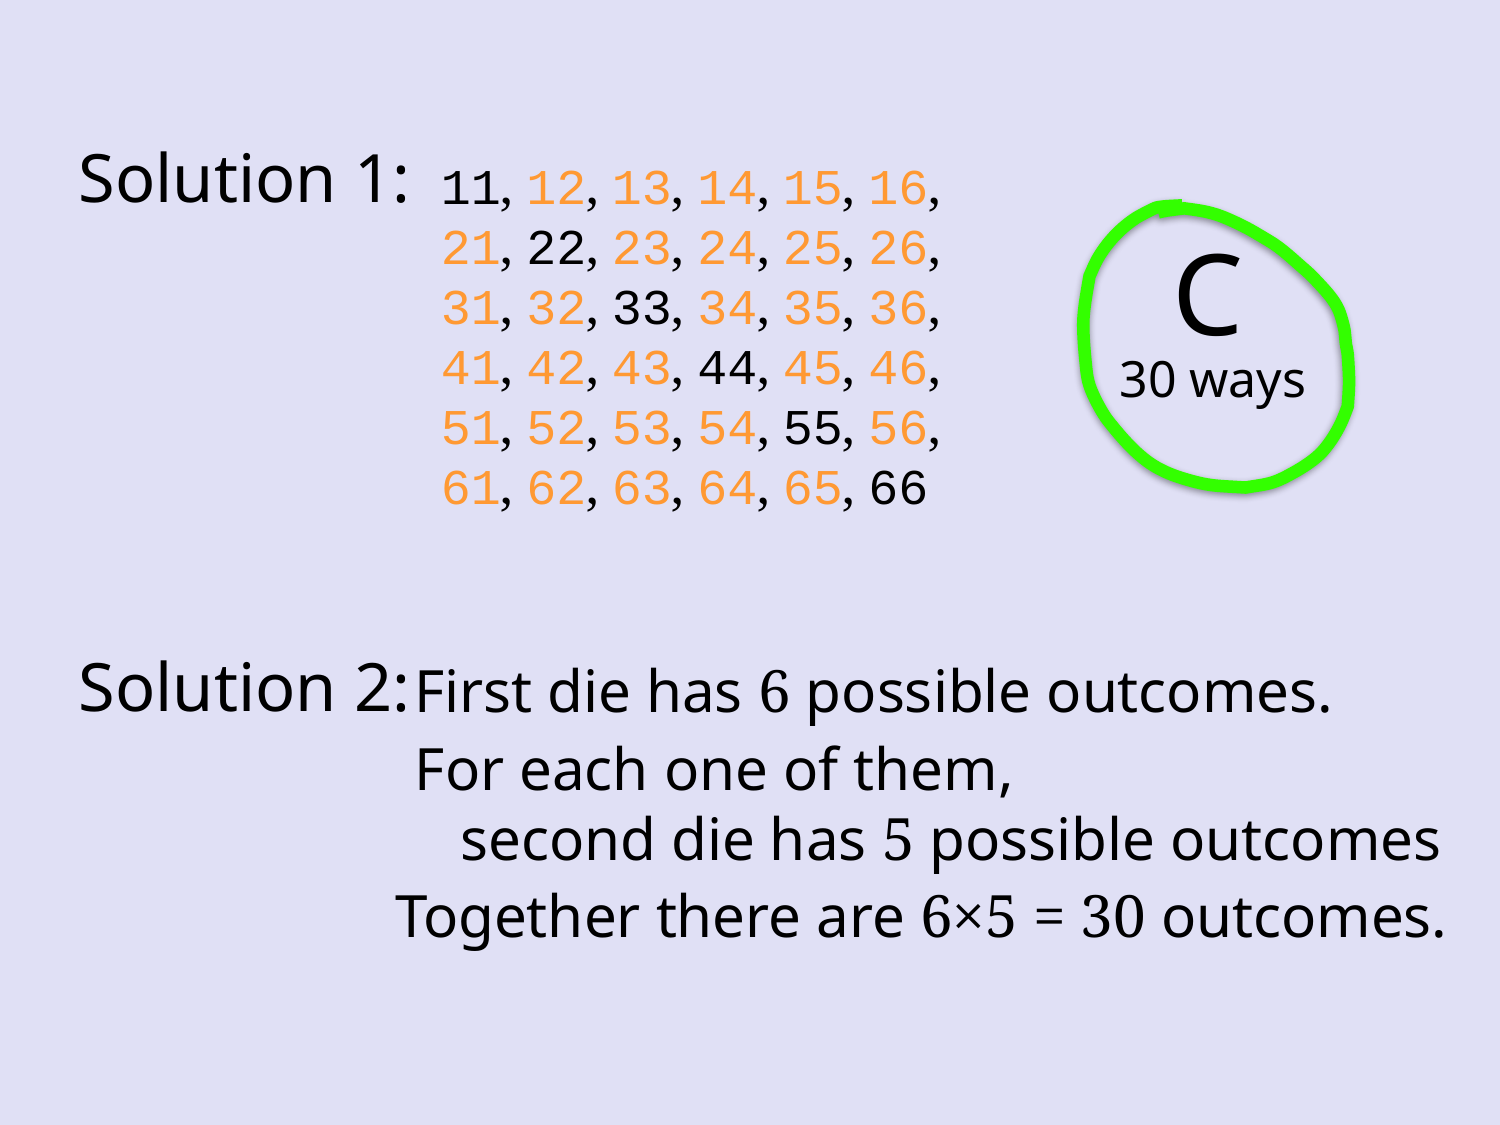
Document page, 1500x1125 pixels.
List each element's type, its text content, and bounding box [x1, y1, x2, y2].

text_box First die has 6 possible outcomes. [399, 646, 1348, 725]
text_box 11, 12, 13, 14, 15, 16, 21, 22, 23, 24, 25, 26, 31, 32, 33, 34, 35, 36, 41, 42, 43, 44, 45, 46, 51, 52, 53, 54, 55, 56, 61, 62, 63, 64, 65, 66 [426, 146, 956, 522]
text_box Together there are 6×5 = 30 outcomes. [380, 871, 1493, 957]
text_box Solution 2: [64, 637, 426, 733]
text_box For each one of them, second die has 5 possible outcomes [399, 725, 1457, 871]
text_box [1082, 205, 1350, 488]
text_box Solution 1: [64, 128, 426, 223]
